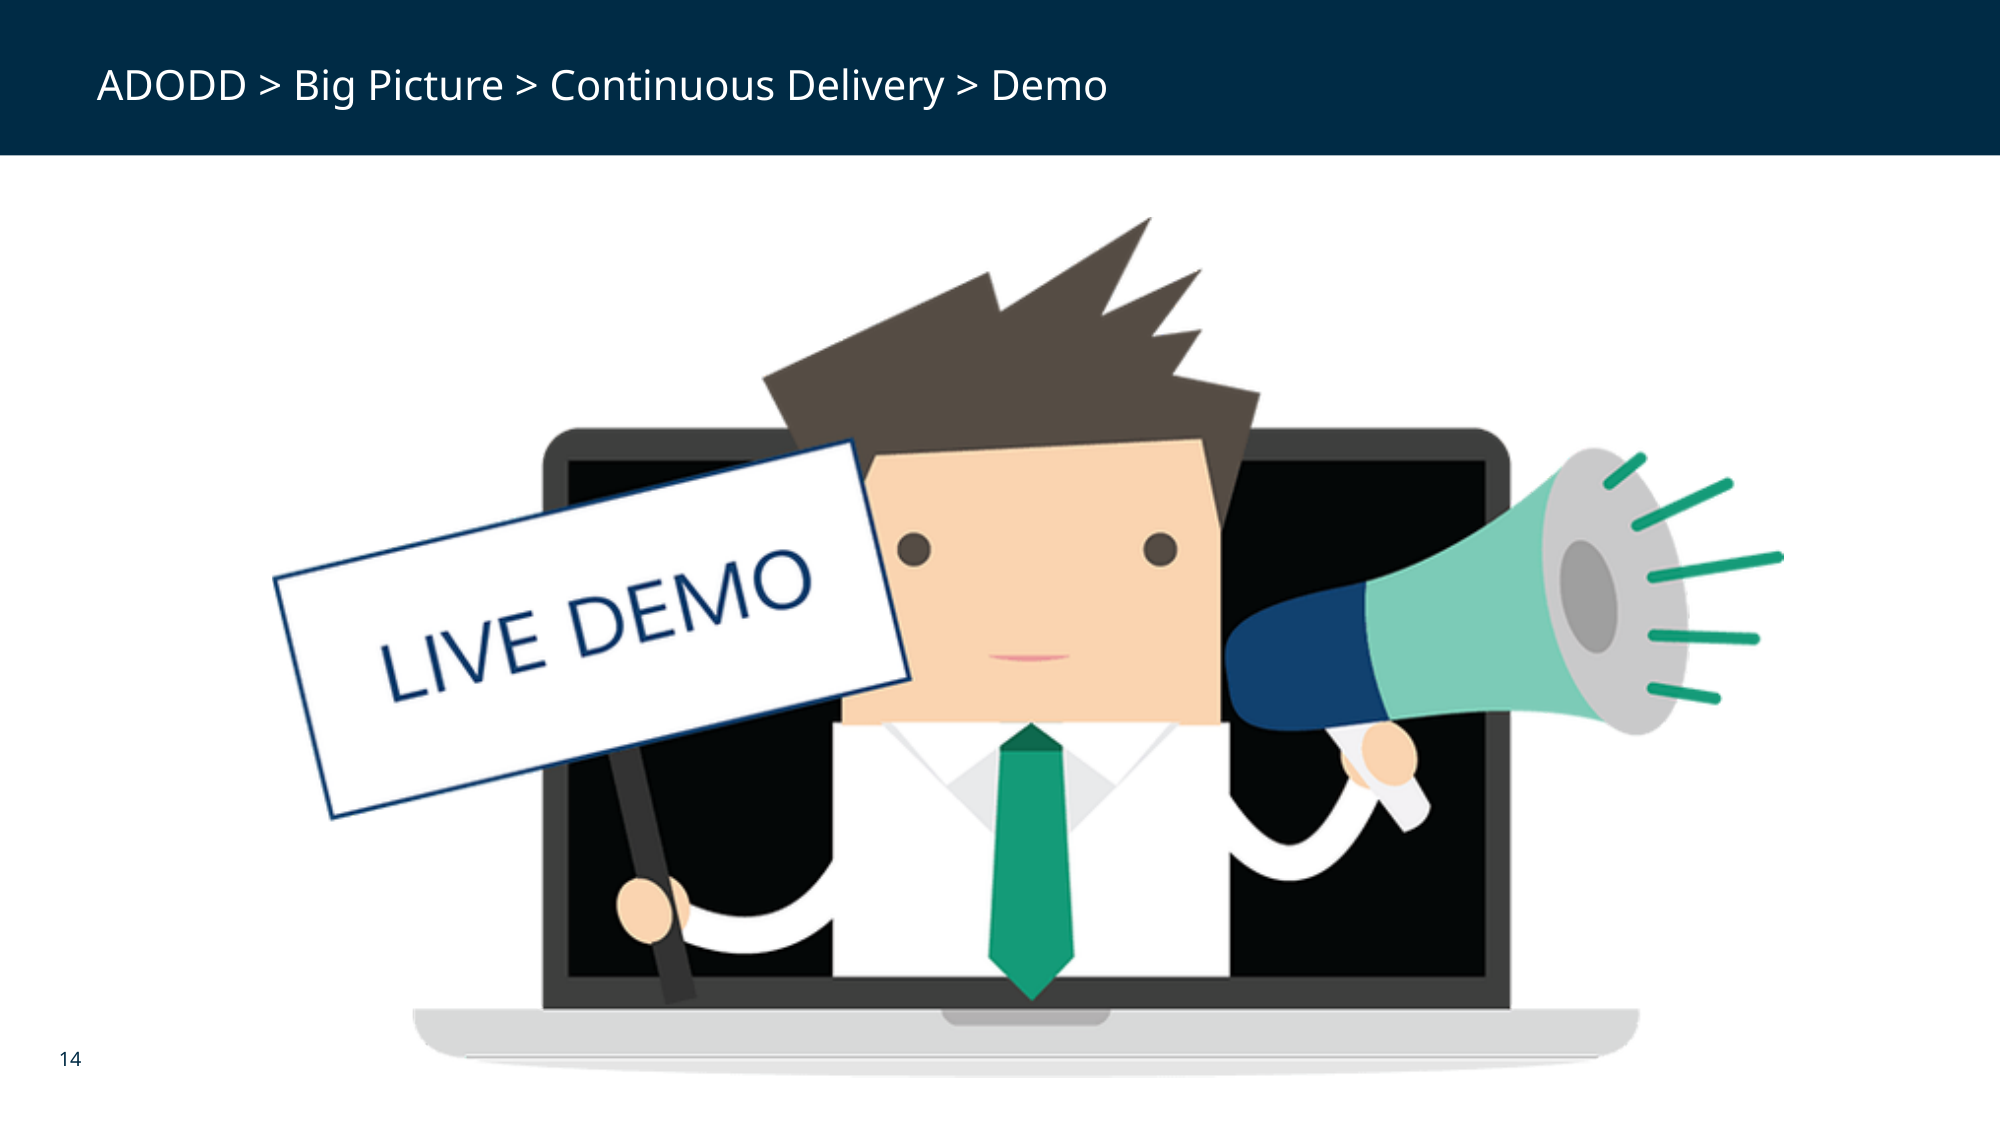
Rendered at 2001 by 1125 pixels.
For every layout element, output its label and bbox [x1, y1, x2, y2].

picture [272, 217, 1784, 1078]
text_box [0, 0, 2000, 156]
